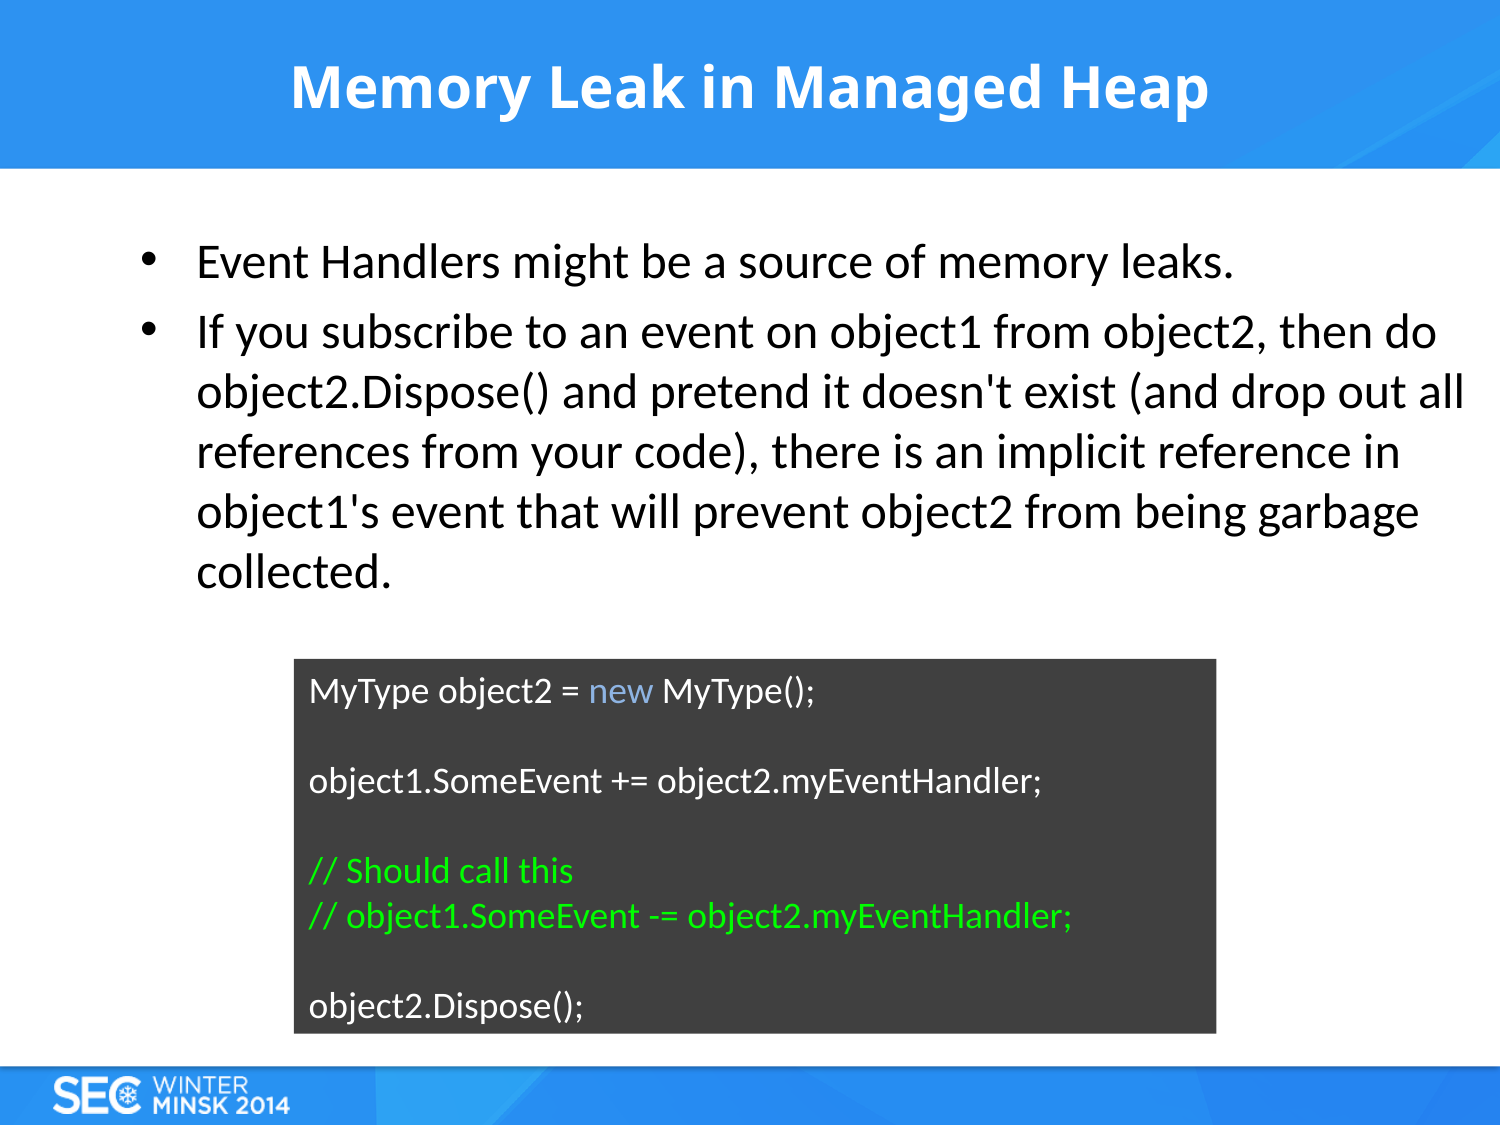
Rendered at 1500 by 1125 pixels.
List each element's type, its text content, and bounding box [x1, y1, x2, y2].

text_box [100, 196, 1459, 1035]
text_box Event Handlers might be a source of memory leaks. If you subscribe to an event on object1 from object2, then do object2.Dispose() and pretend it doesn't exist (and drop out all references from your code), there is an implicit reference in object1's event that will prevent object2 from being garbage collected. [125, 221, 1484, 1060]
picture [0, 0, 1500, 168]
picture [0, 1067, 1500, 1125]
title Memory Leak in Managed Heap [53, 42, 1447, 129]
text_box MyType object2 = new MyType(); object1.SomeEvent += object2.myEventHandler; // Should call this // object1.SomeEvent -= object2.myEventHandler; object2.Dispose(); [293, 658, 1217, 1034]
